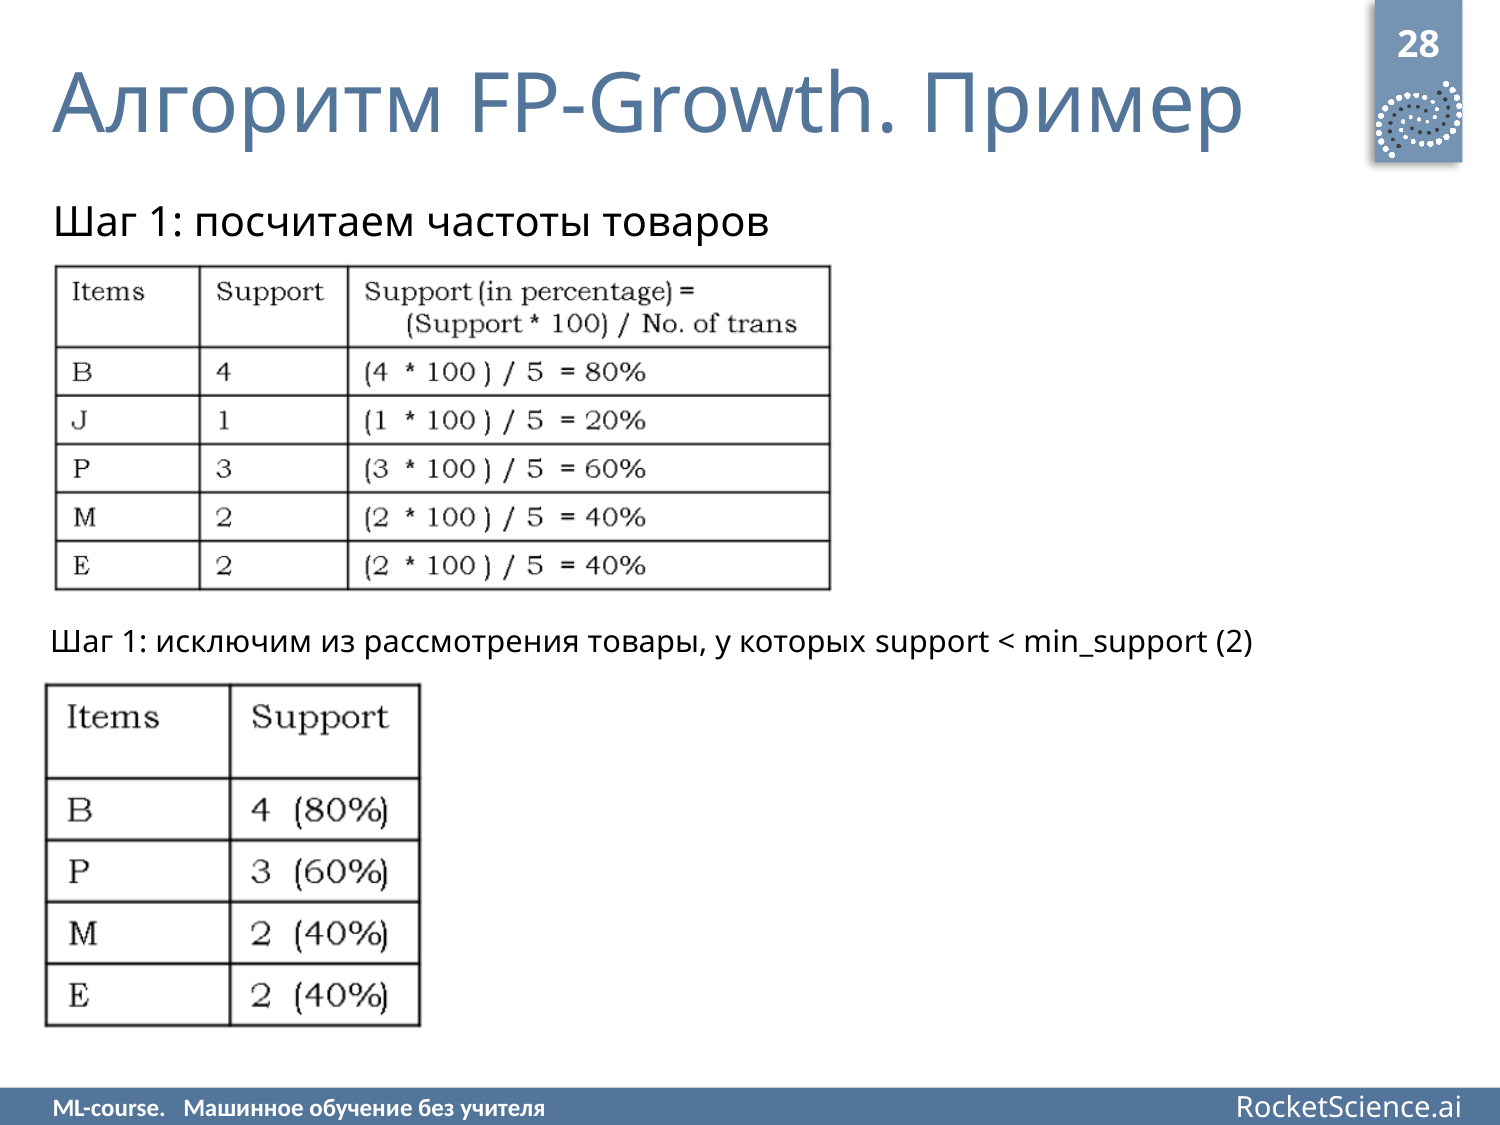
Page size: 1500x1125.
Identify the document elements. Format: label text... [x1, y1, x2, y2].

footer ML-course. Машинное обучение без учителя [37, 1087, 1050, 1125]
text_box Шаг 1: исключим из рассмотрения товары, у которых support < min_support (2) [35, 614, 1315, 697]
list Шаг 1: посчитаем частоты товаров [37, 187, 1325, 275]
picture [35, 669, 436, 1041]
slide_number 28 [1374, 15, 1463, 76]
picture [37, 249, 851, 606]
title Алгоритм FP-Growth. Пример [37, 33, 1350, 164]
